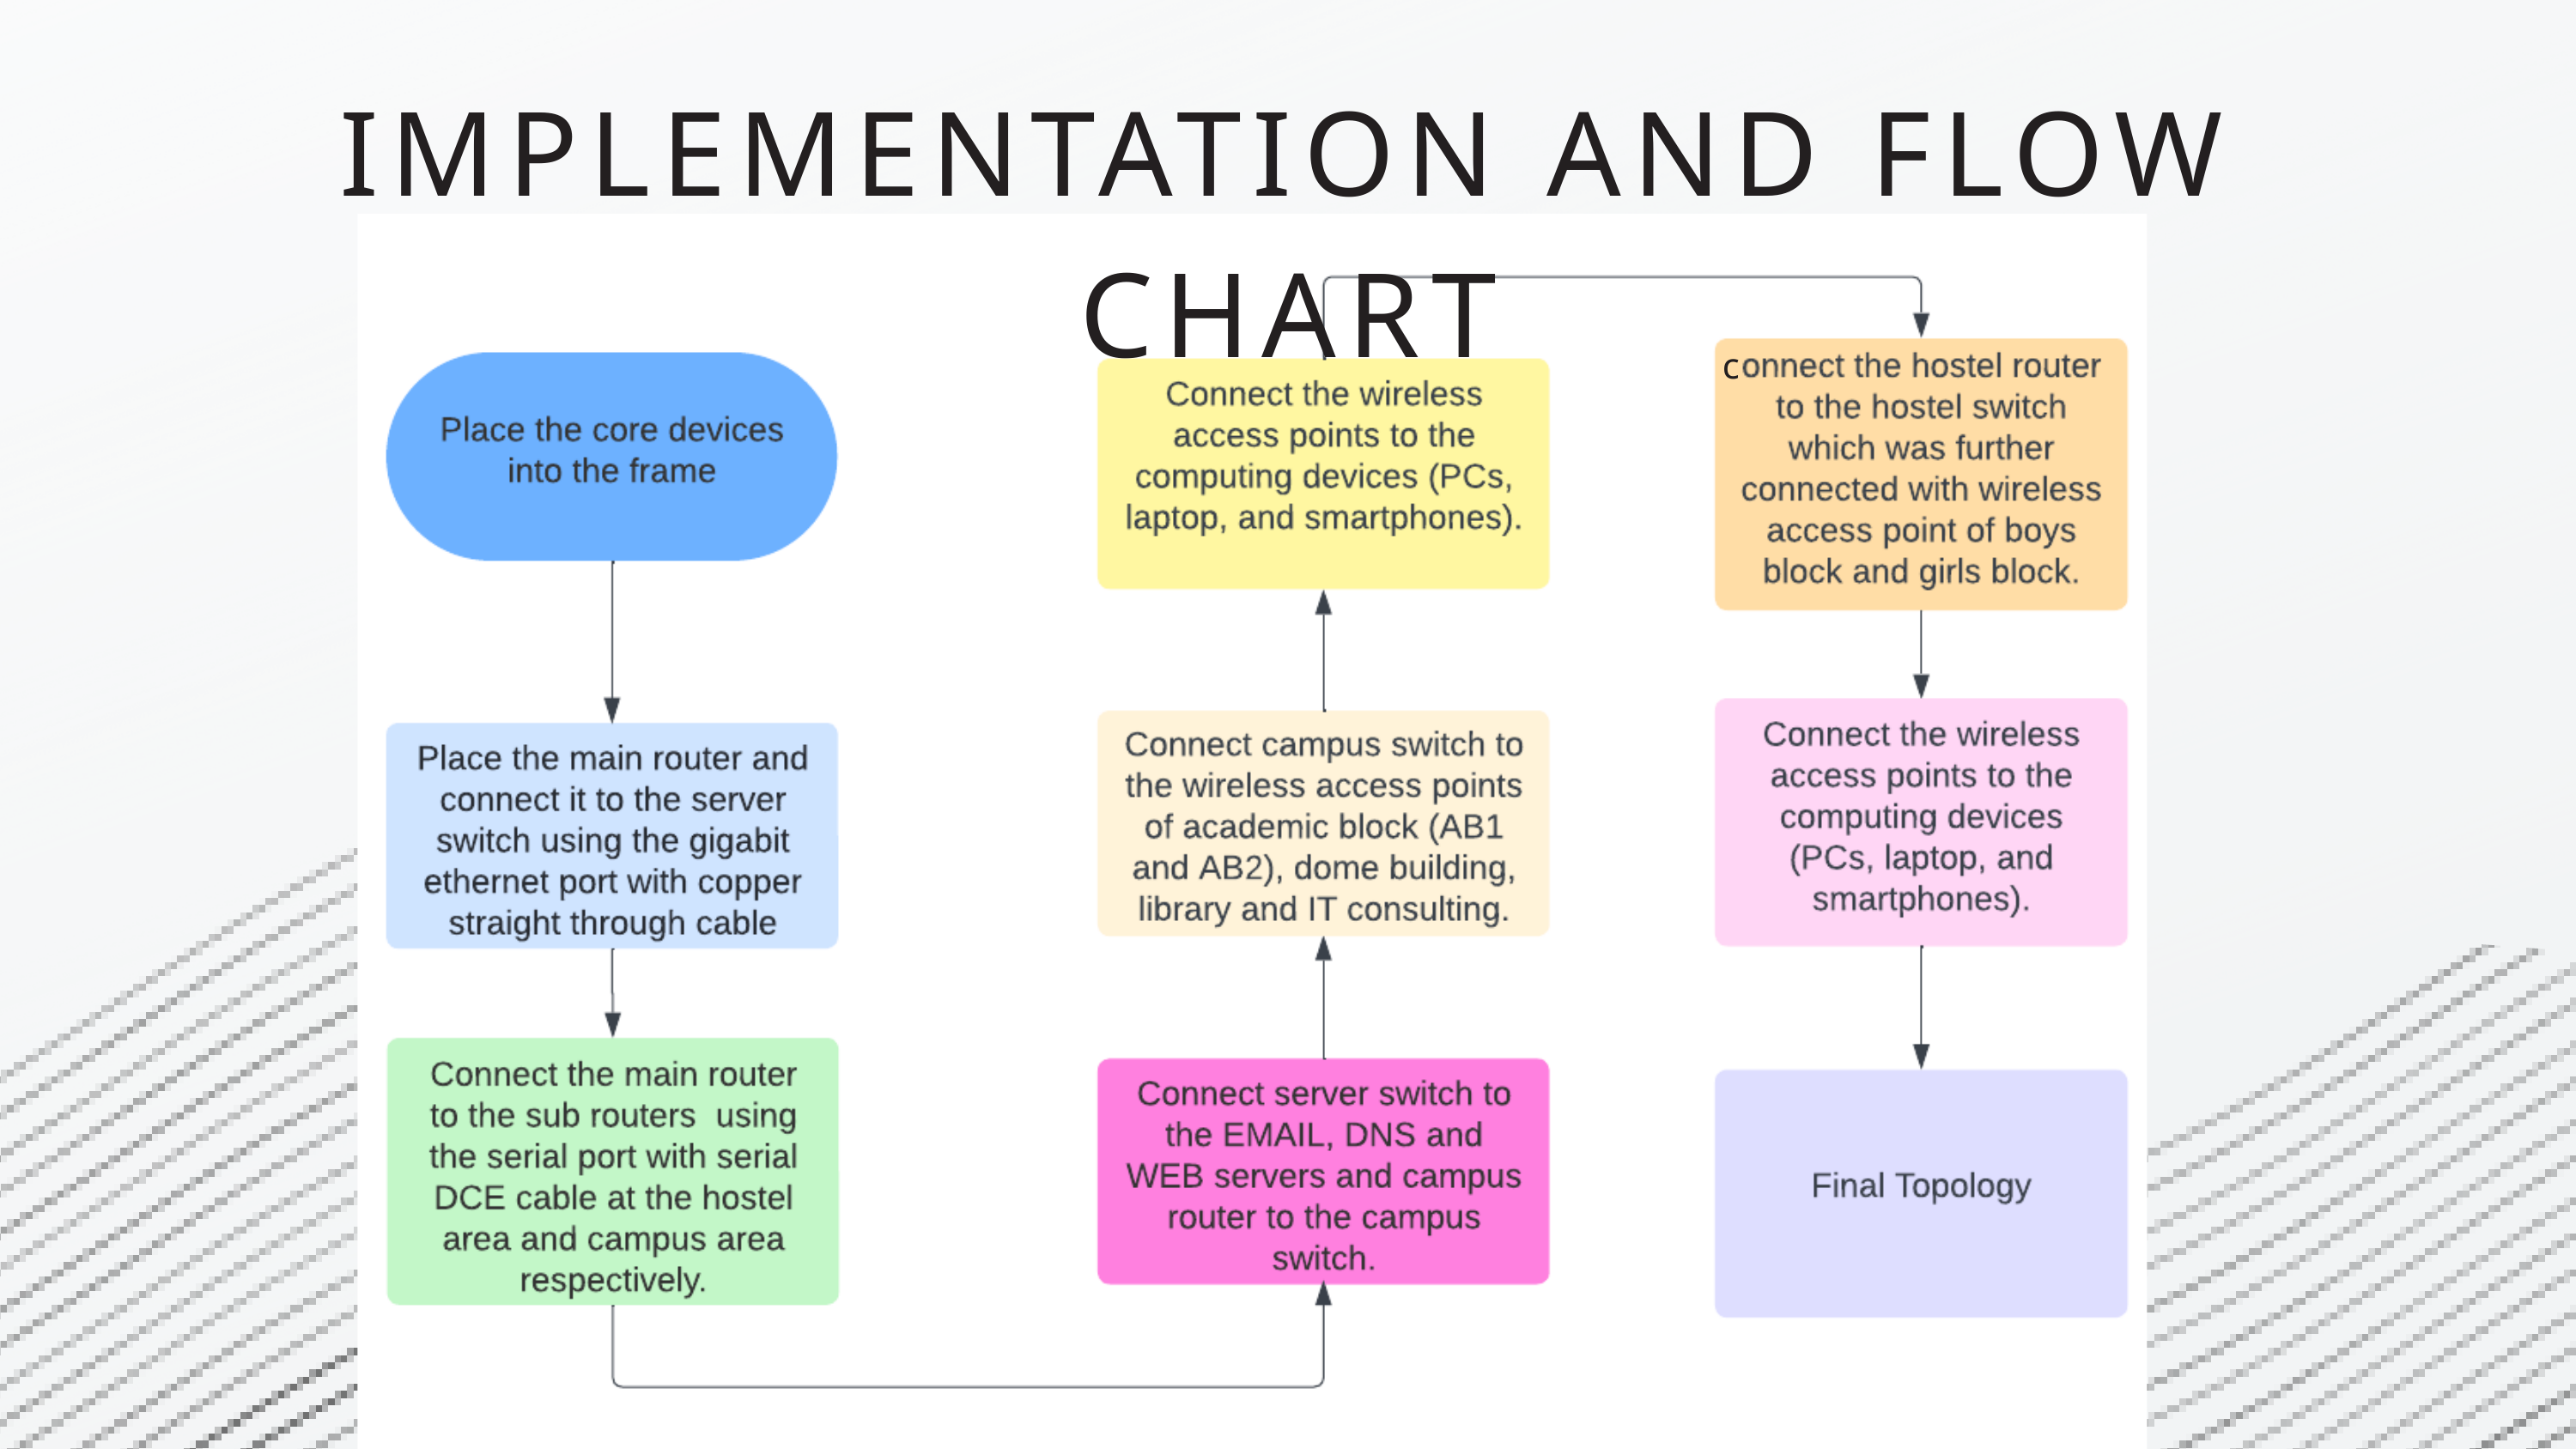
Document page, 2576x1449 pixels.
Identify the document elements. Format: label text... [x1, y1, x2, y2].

text_box [357, 381, 2148, 1449]
text_box c [1721, 336, 1741, 387]
text_box [0, 757, 357, 1449]
text_box [0, 0, 2576, 951]
text_box [2148, 919, 2576, 1449]
text_box IMPLEMENTATION AND FLOW CHART [256, 58, 2320, 381]
